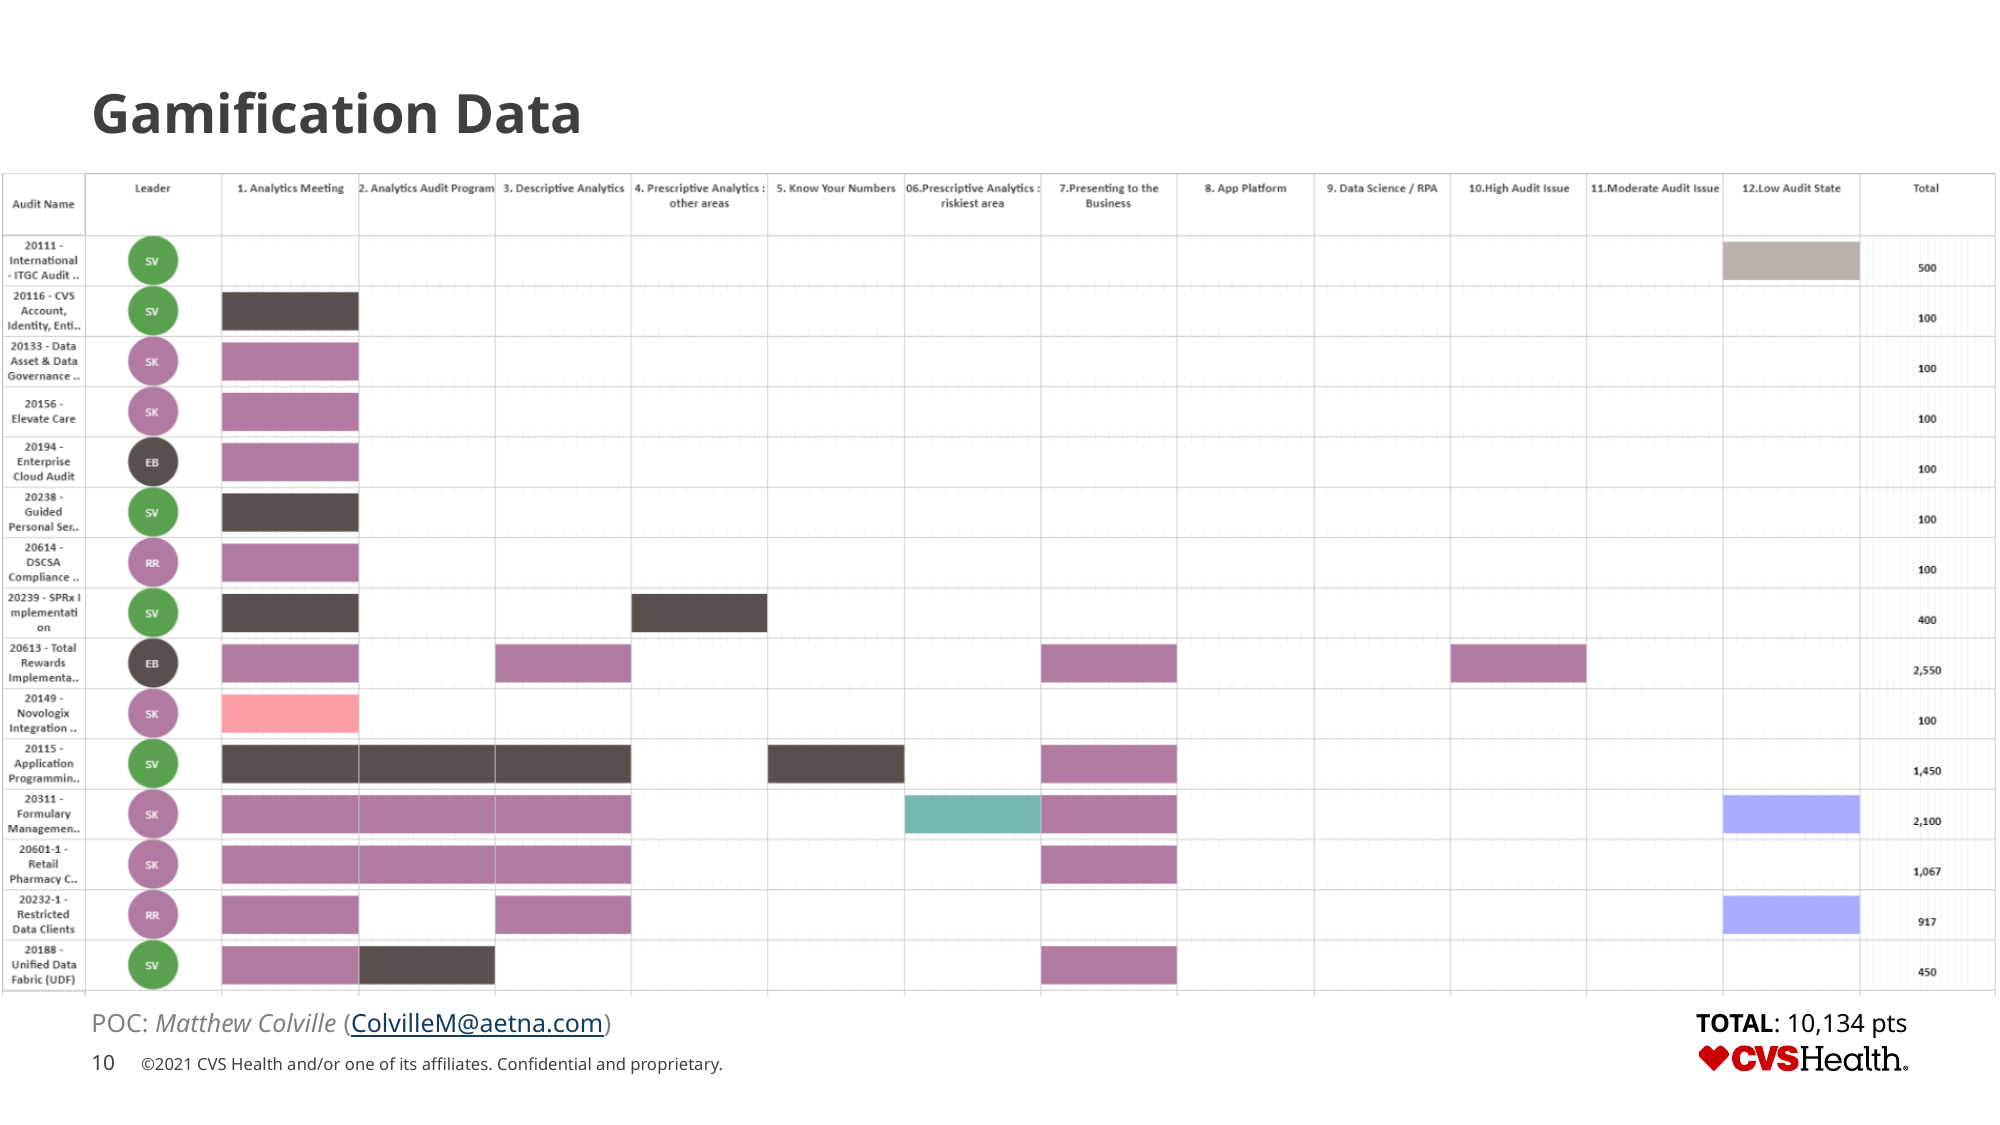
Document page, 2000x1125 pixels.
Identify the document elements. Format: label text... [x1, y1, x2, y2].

title Gamification Data [91, 86, 1677, 165]
text_box TOTAL: 10,134 pts [1692, 1007, 1908, 1038]
text_box POC: Matthew Colville (ColvilleM@aetna.com) [91, 1007, 699, 1042]
picture [0, 168, 2000, 996]
